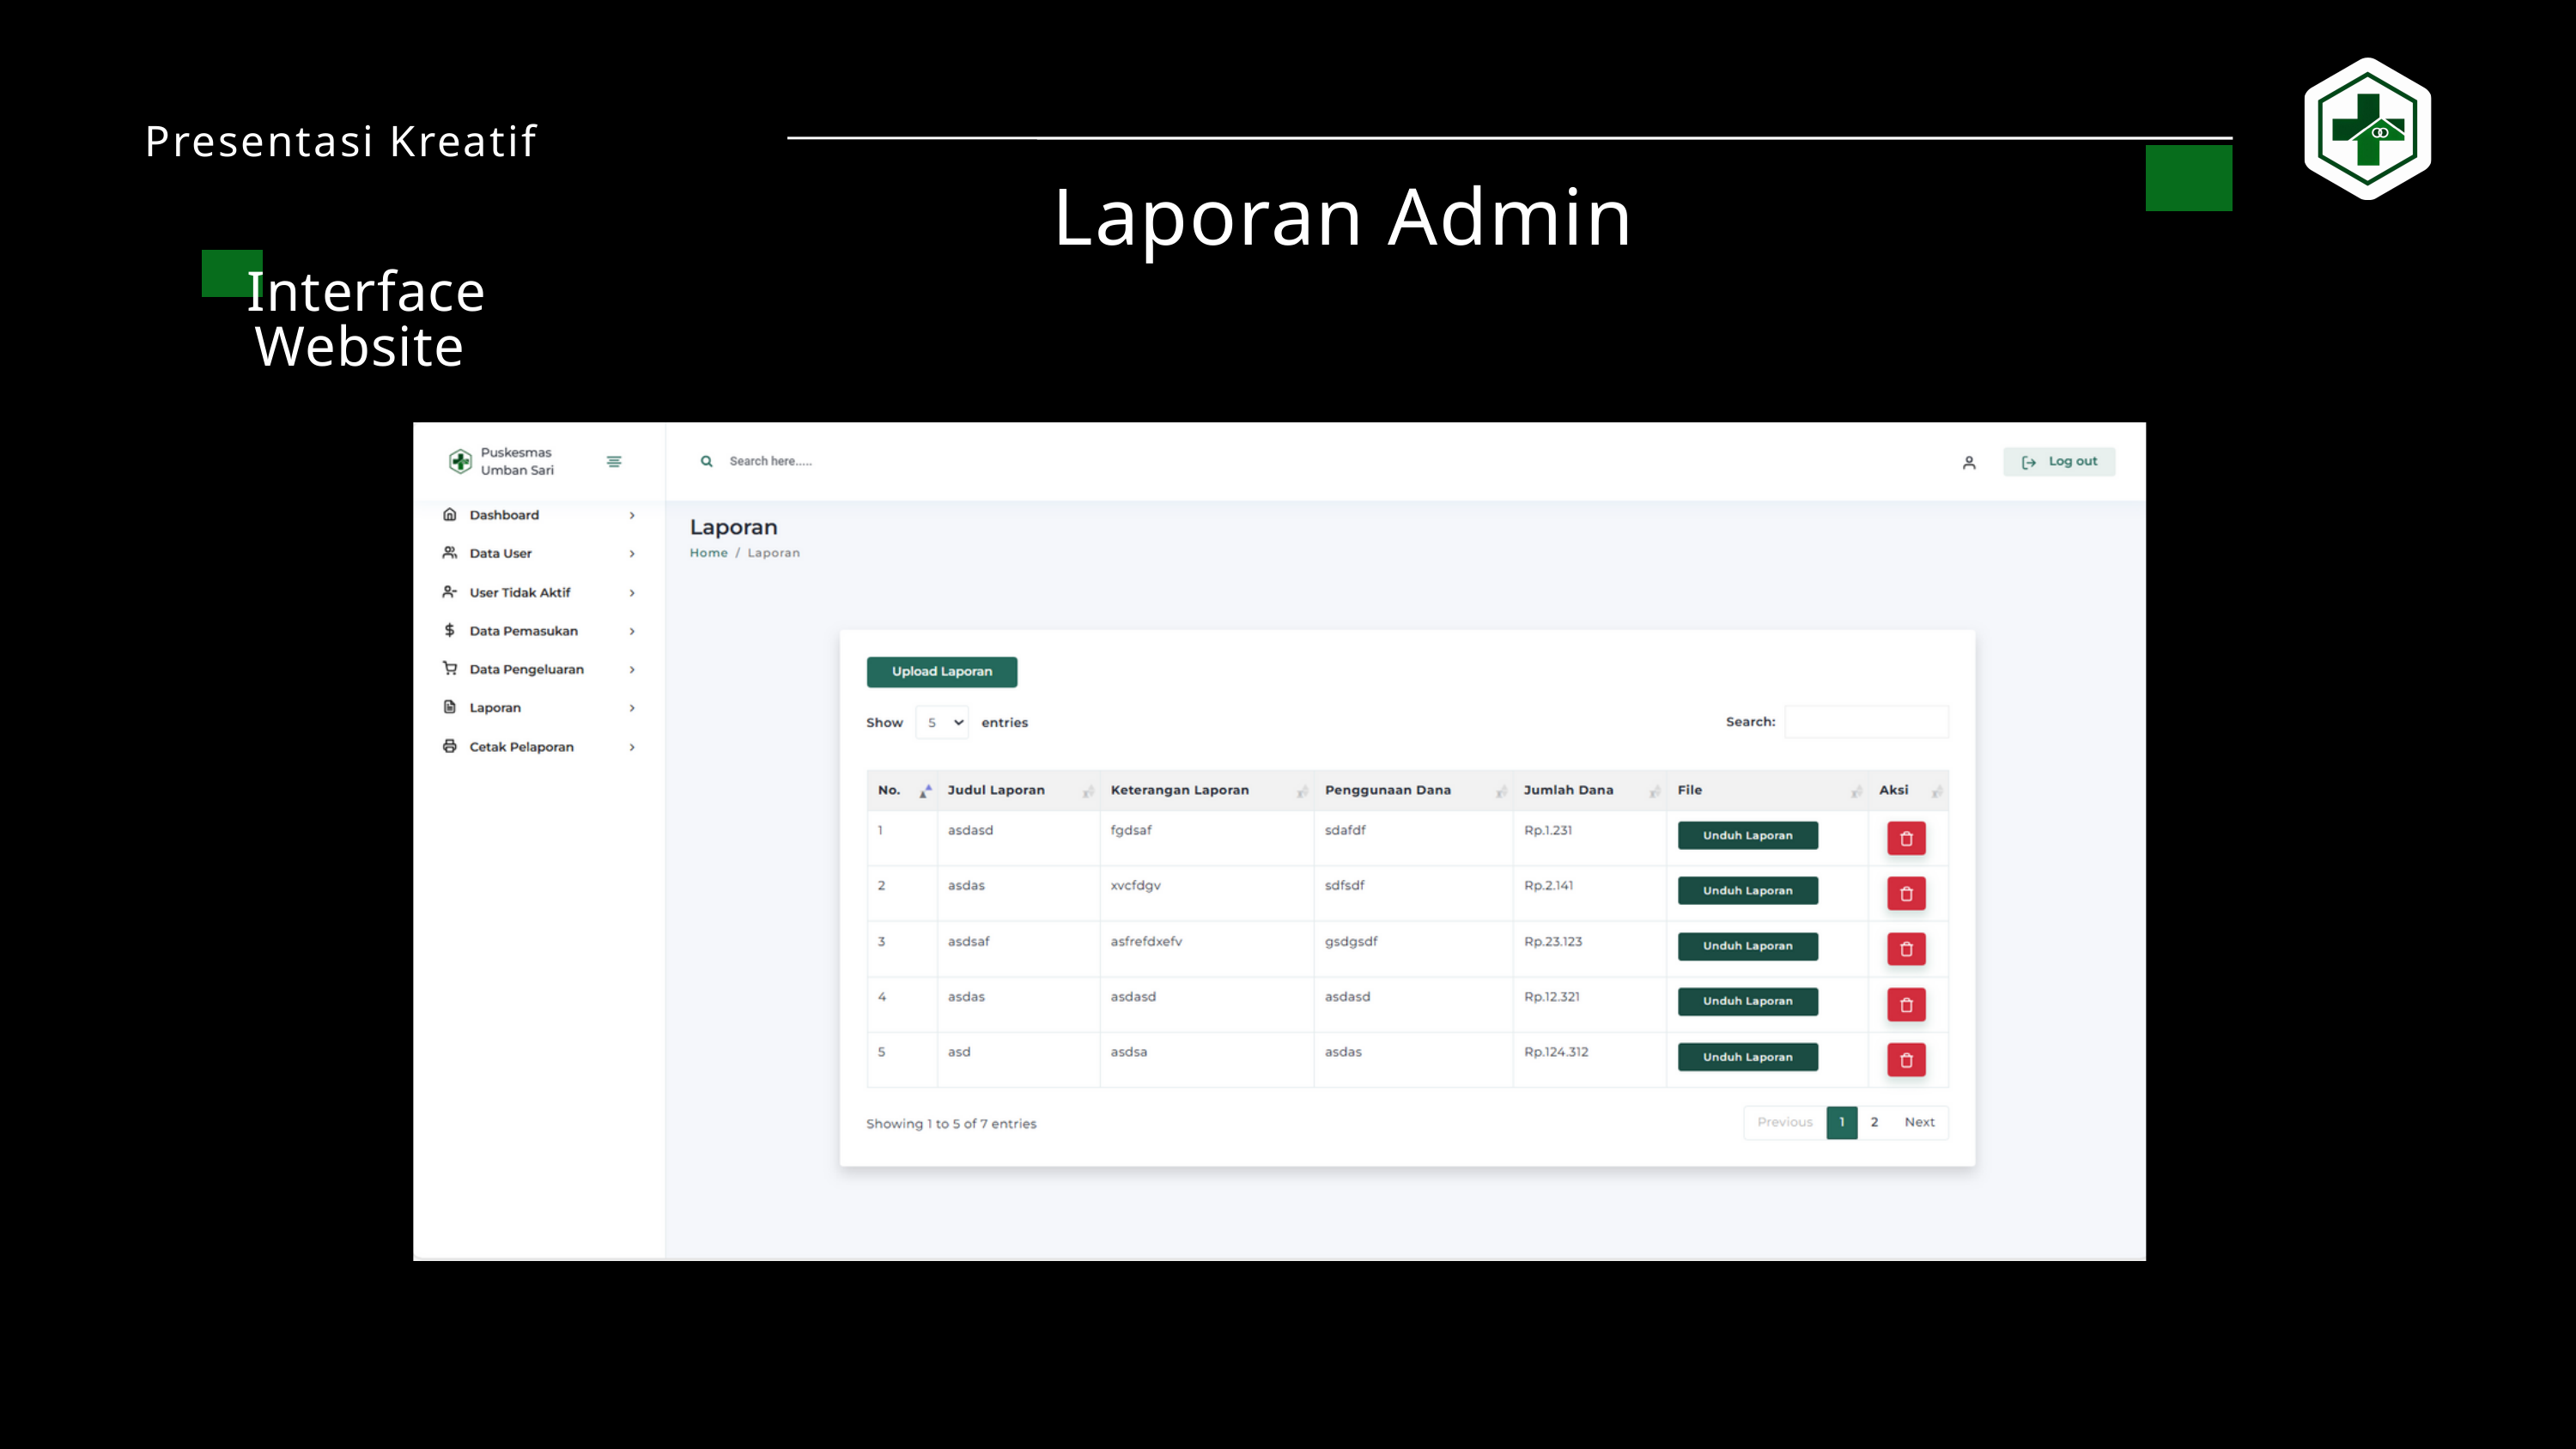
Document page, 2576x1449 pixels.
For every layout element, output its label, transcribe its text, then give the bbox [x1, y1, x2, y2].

text_box Laporan Admin [532, 182, 1656, 262]
text_box [2304, 58, 2432, 200]
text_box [2146, 144, 2233, 212]
text_box Interface Website [202, 266, 533, 378]
text_box [413, 422, 2147, 1261]
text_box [201, 250, 263, 297]
text_box Presentasi Kreatif [144, 106, 806, 166]
